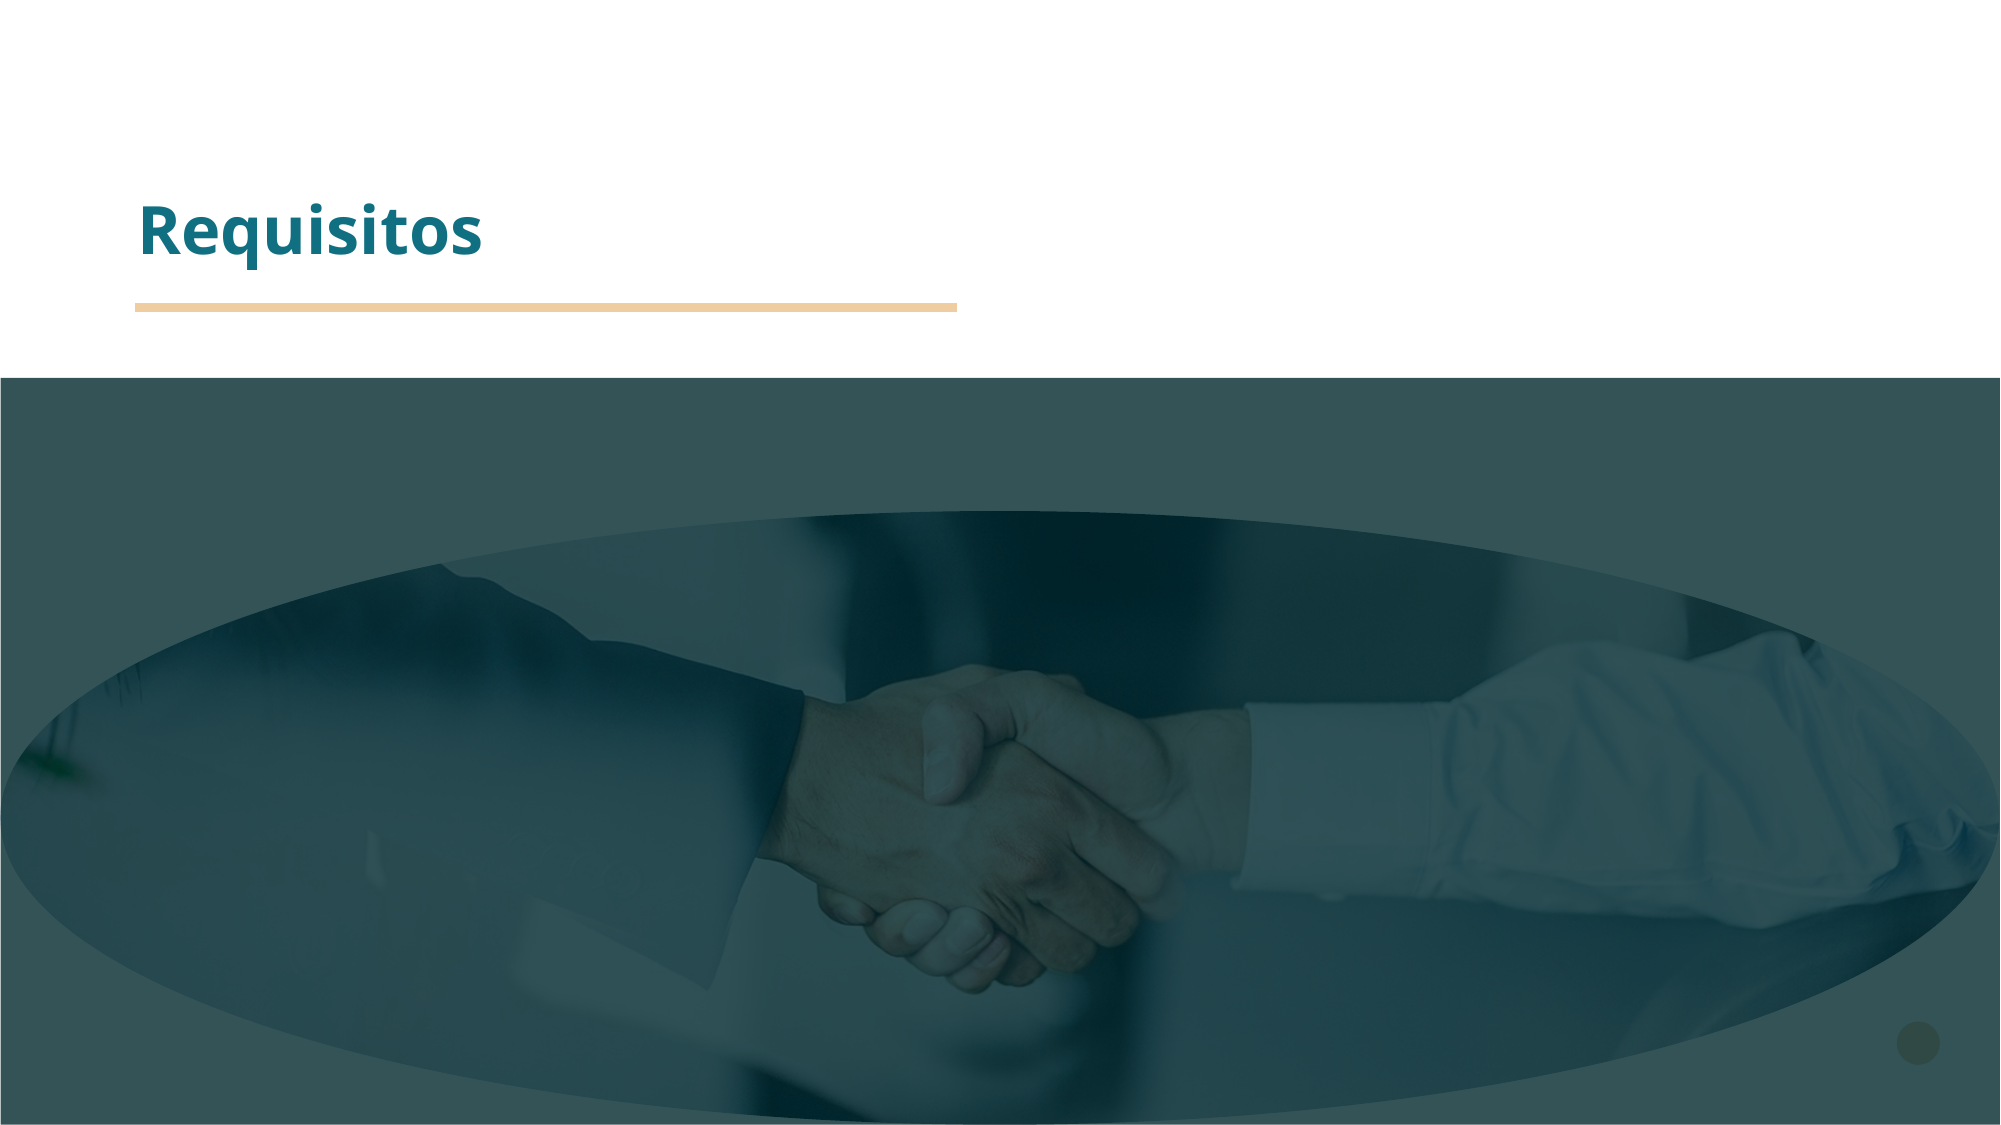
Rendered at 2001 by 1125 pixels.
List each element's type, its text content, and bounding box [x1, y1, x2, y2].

text_box Requisitos [122, 160, 1761, 378]
text_box [153, 496, 2000, 1066]
text_box [0, 377, 2000, 1125]
